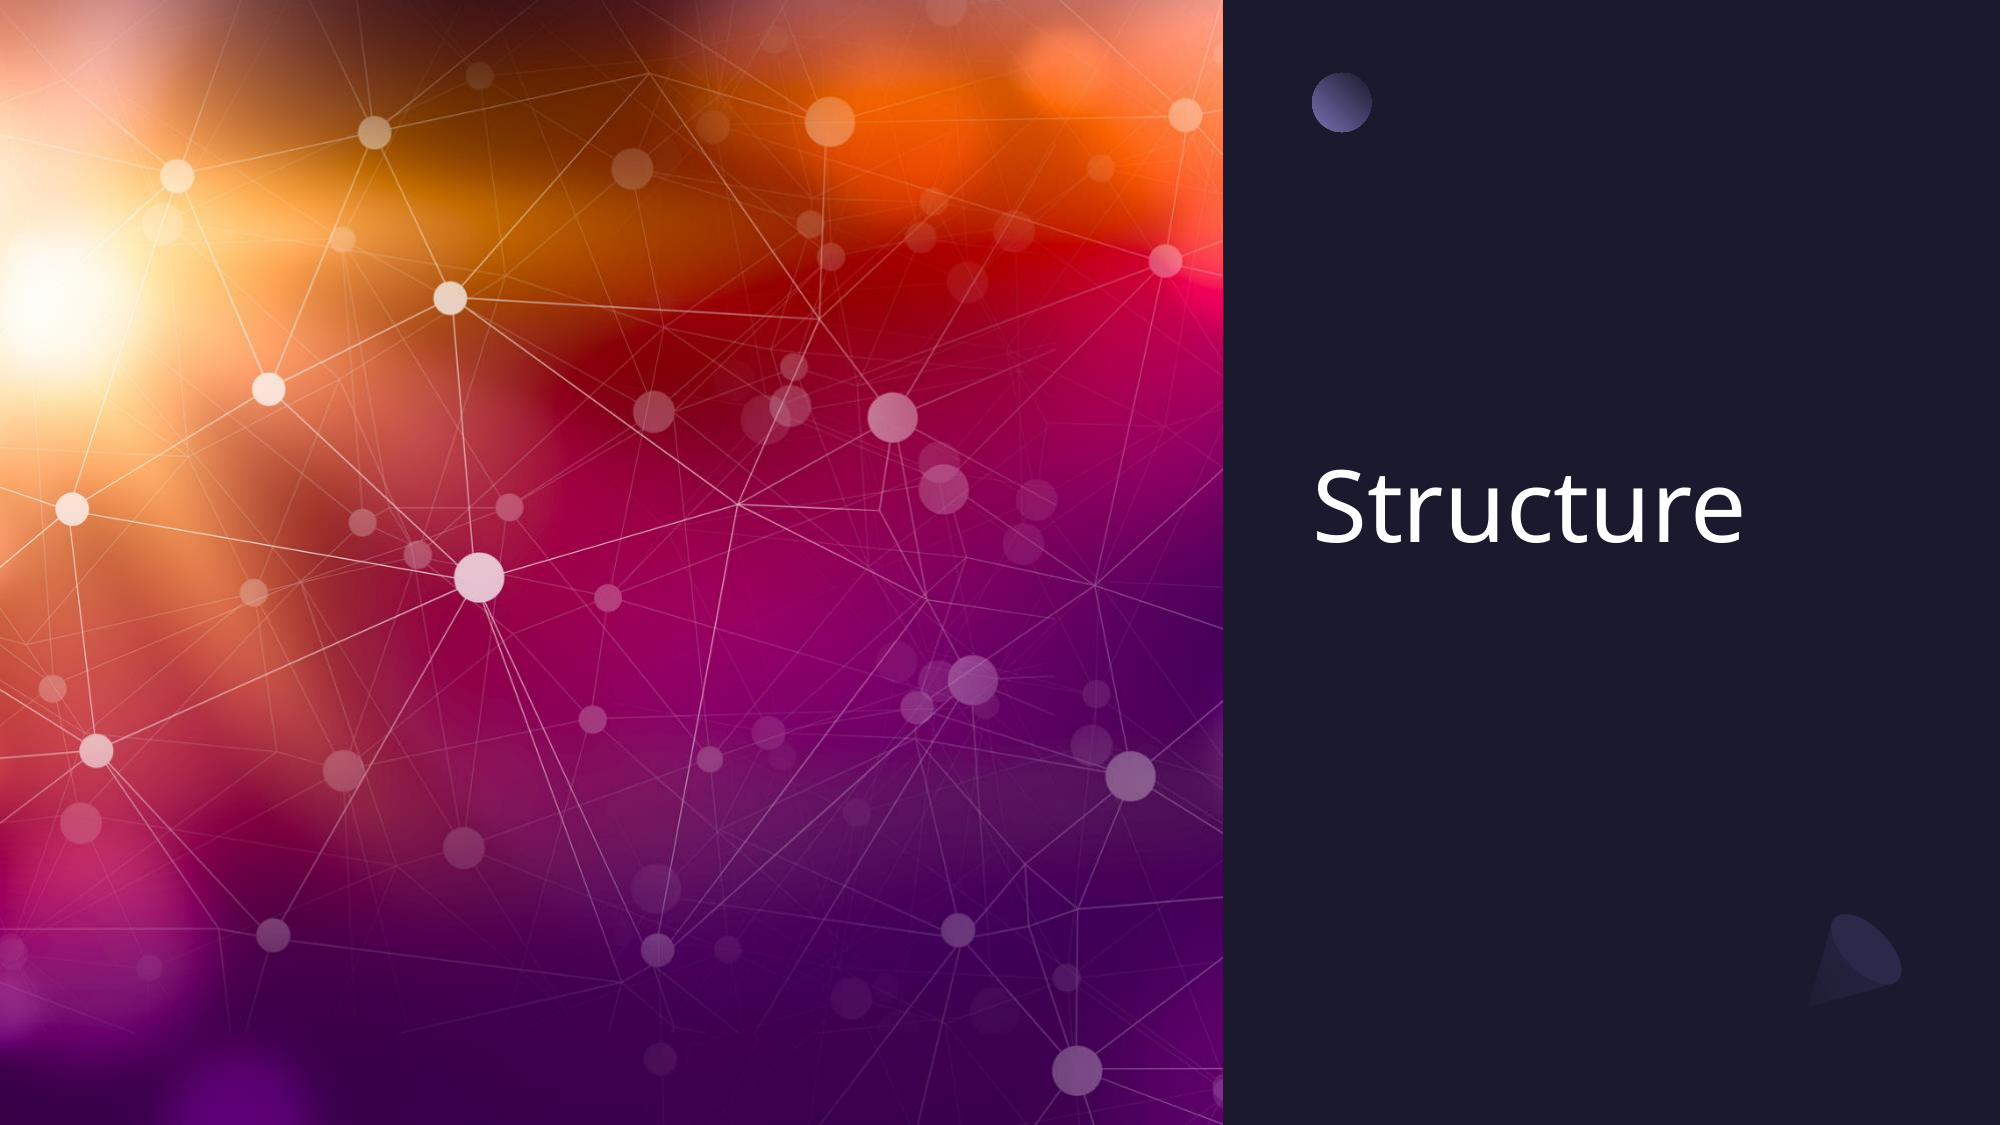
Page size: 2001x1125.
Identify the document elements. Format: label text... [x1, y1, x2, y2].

picture [0, 0, 1223, 1125]
title Structure [1312, 172, 1898, 564]
